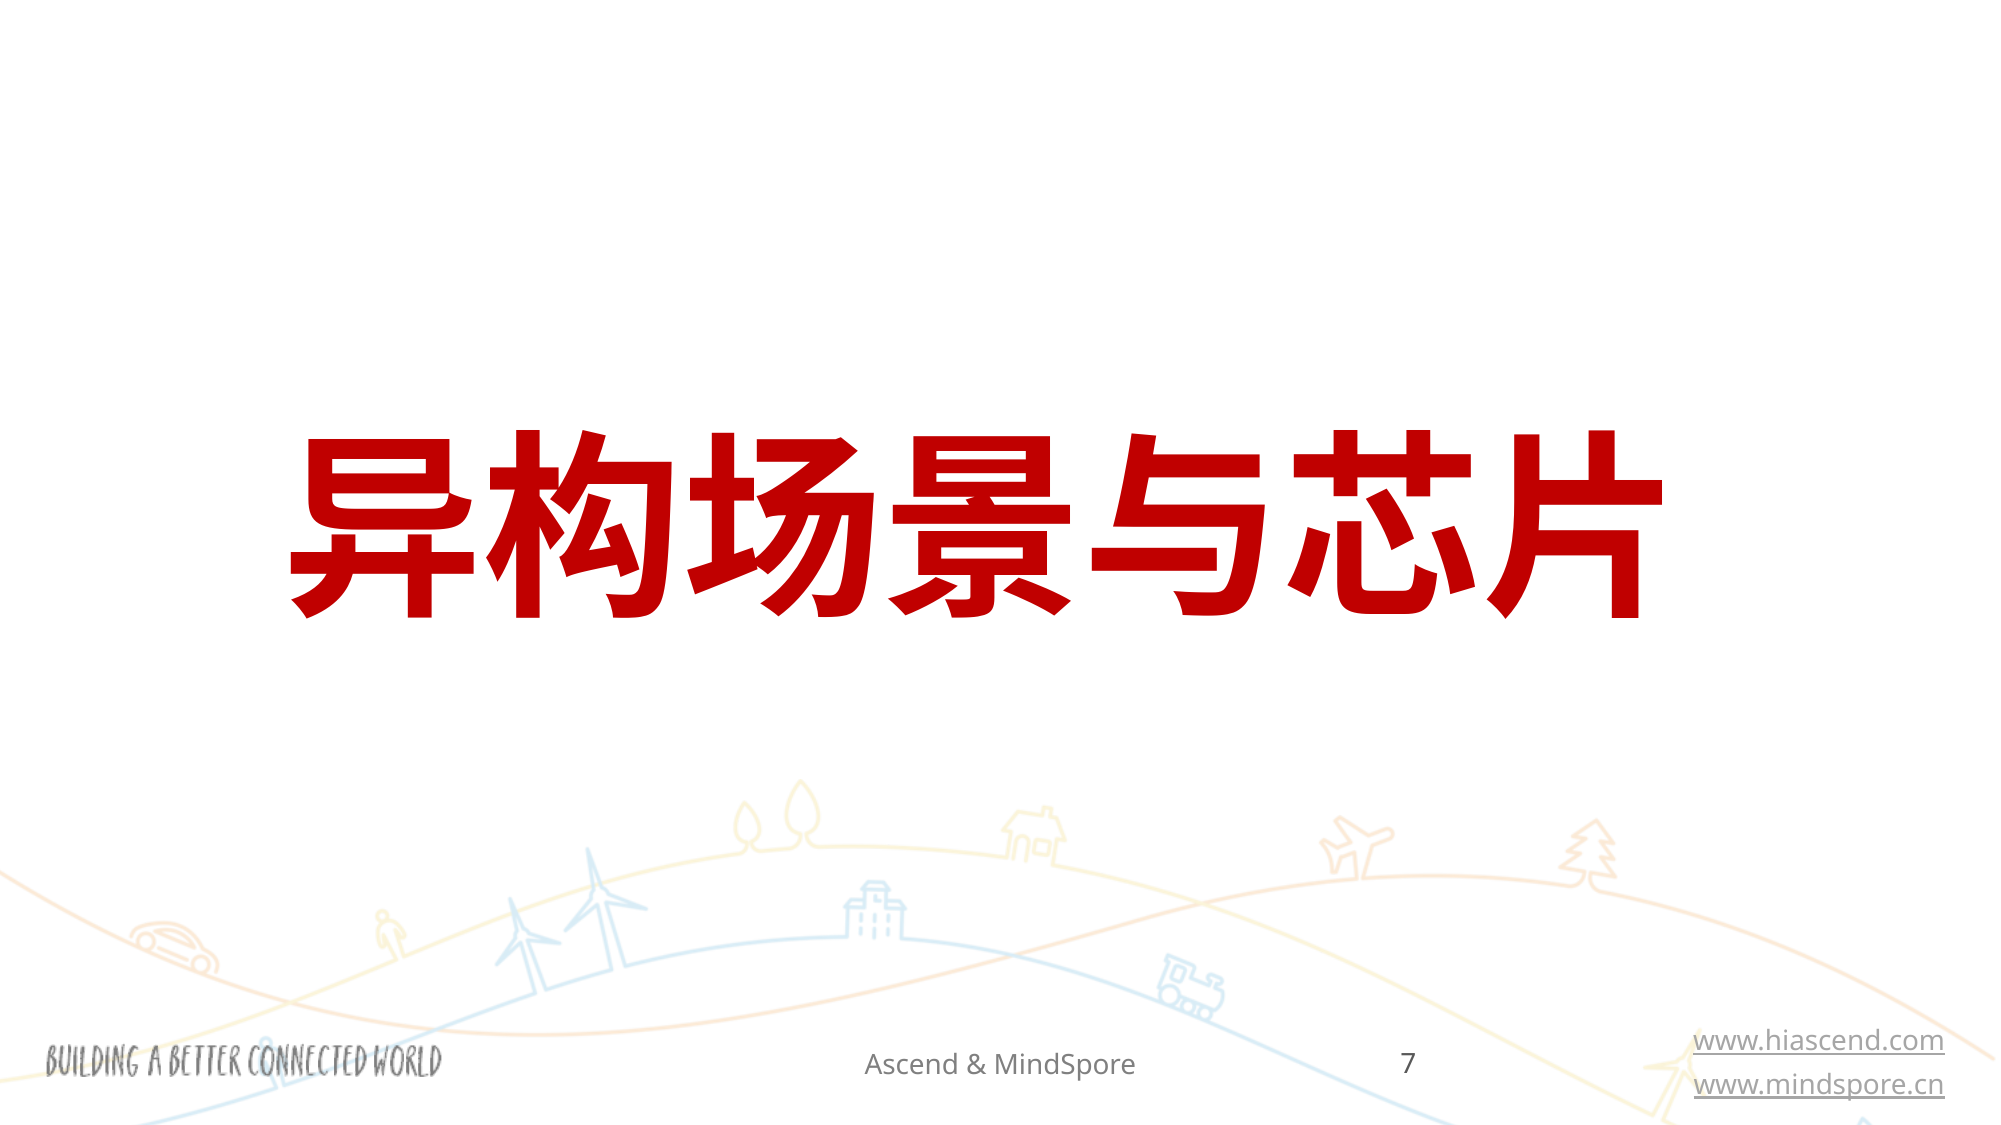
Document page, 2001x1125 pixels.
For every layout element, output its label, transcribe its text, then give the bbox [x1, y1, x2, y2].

title 异构场景与芯片 [102, 111, 1863, 929]
picture [23, 1023, 468, 1105]
